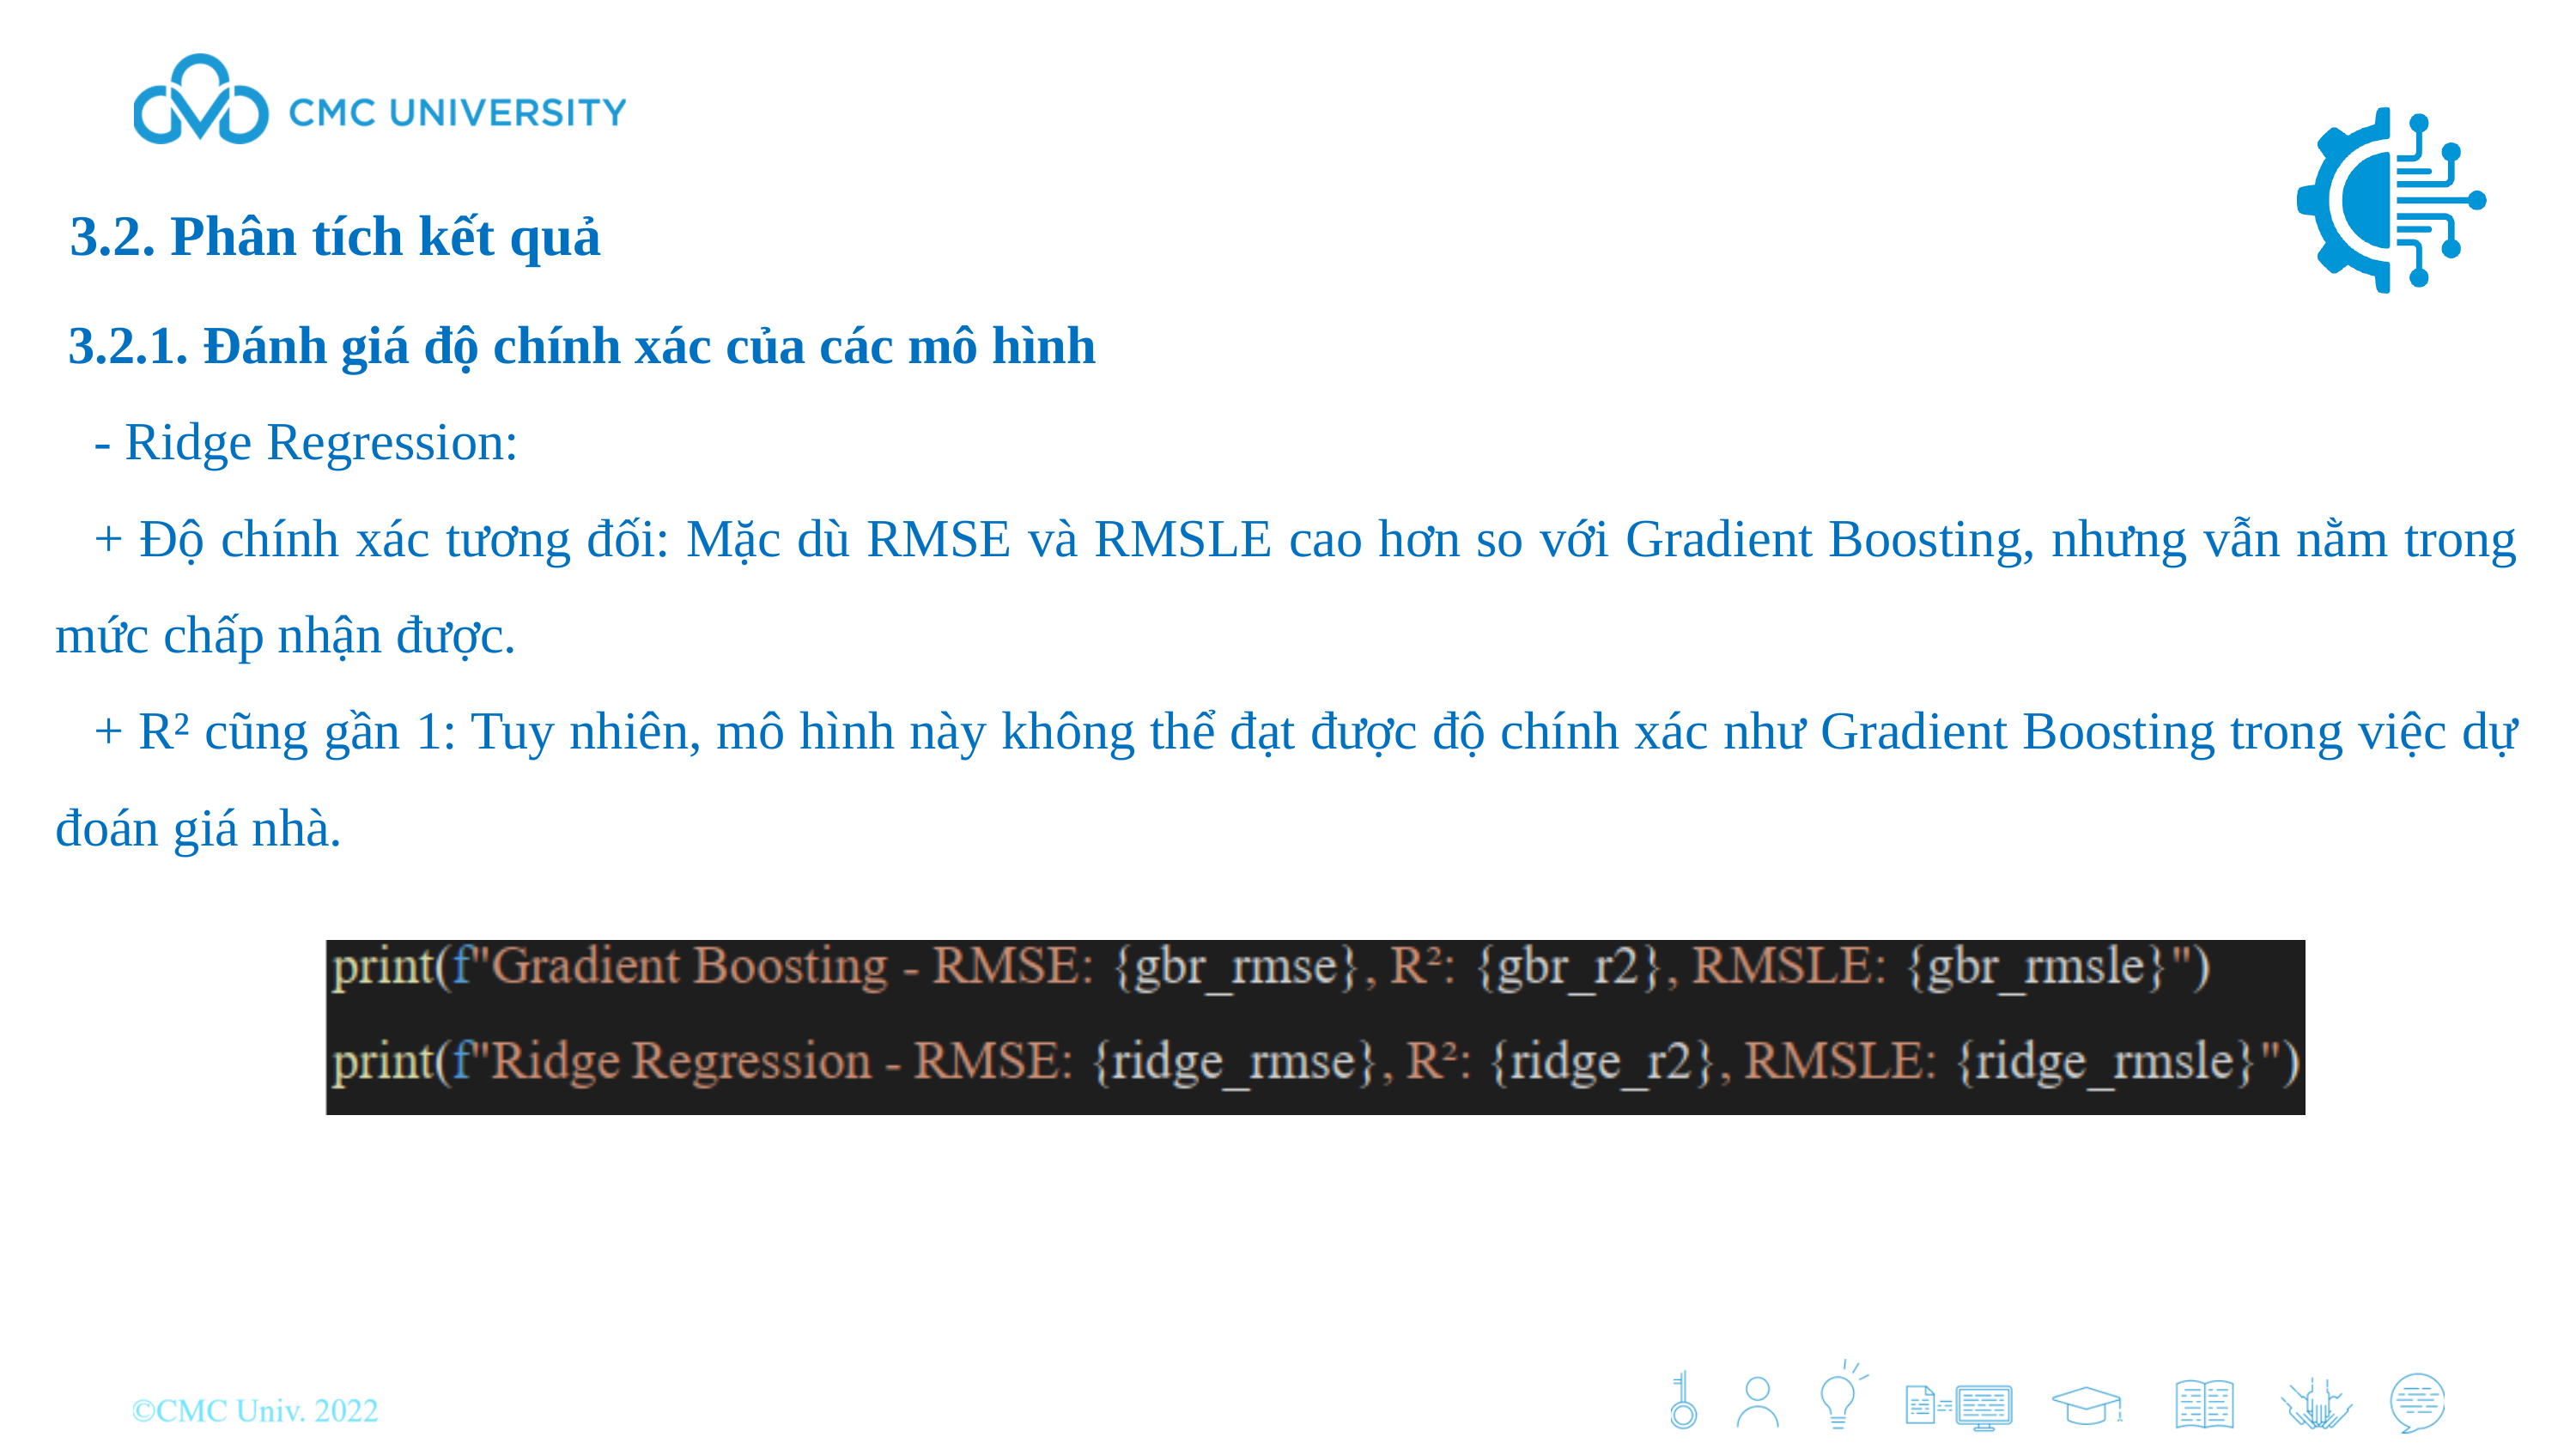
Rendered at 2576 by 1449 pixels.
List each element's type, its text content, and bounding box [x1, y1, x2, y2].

picture [2241, 47, 2576, 375]
text_box [133, 53, 626, 144]
text_box 3.2. Phân tích kết quả 3.2.1. Đánh giá độ chính xác của các mô hình - Ridge Regression: + Độ chính xác tương đối: Mặc dù RMSE và RMSLE cao hơn so với Gradient Boosting, nhưng vẫn nằm trong mức chấp nhận được. + R² cũng gần 1: Tuy nhiên, mô hình này không thể đạt được độ chính xác như Gradient Boosting trong việc dự đoán giá nhà. [43, 174, 2533, 941]
text_box [1671, 1359, 2445, 1434]
text_box [132, 1398, 379, 1422]
picture [321, 940, 2306, 1116]
